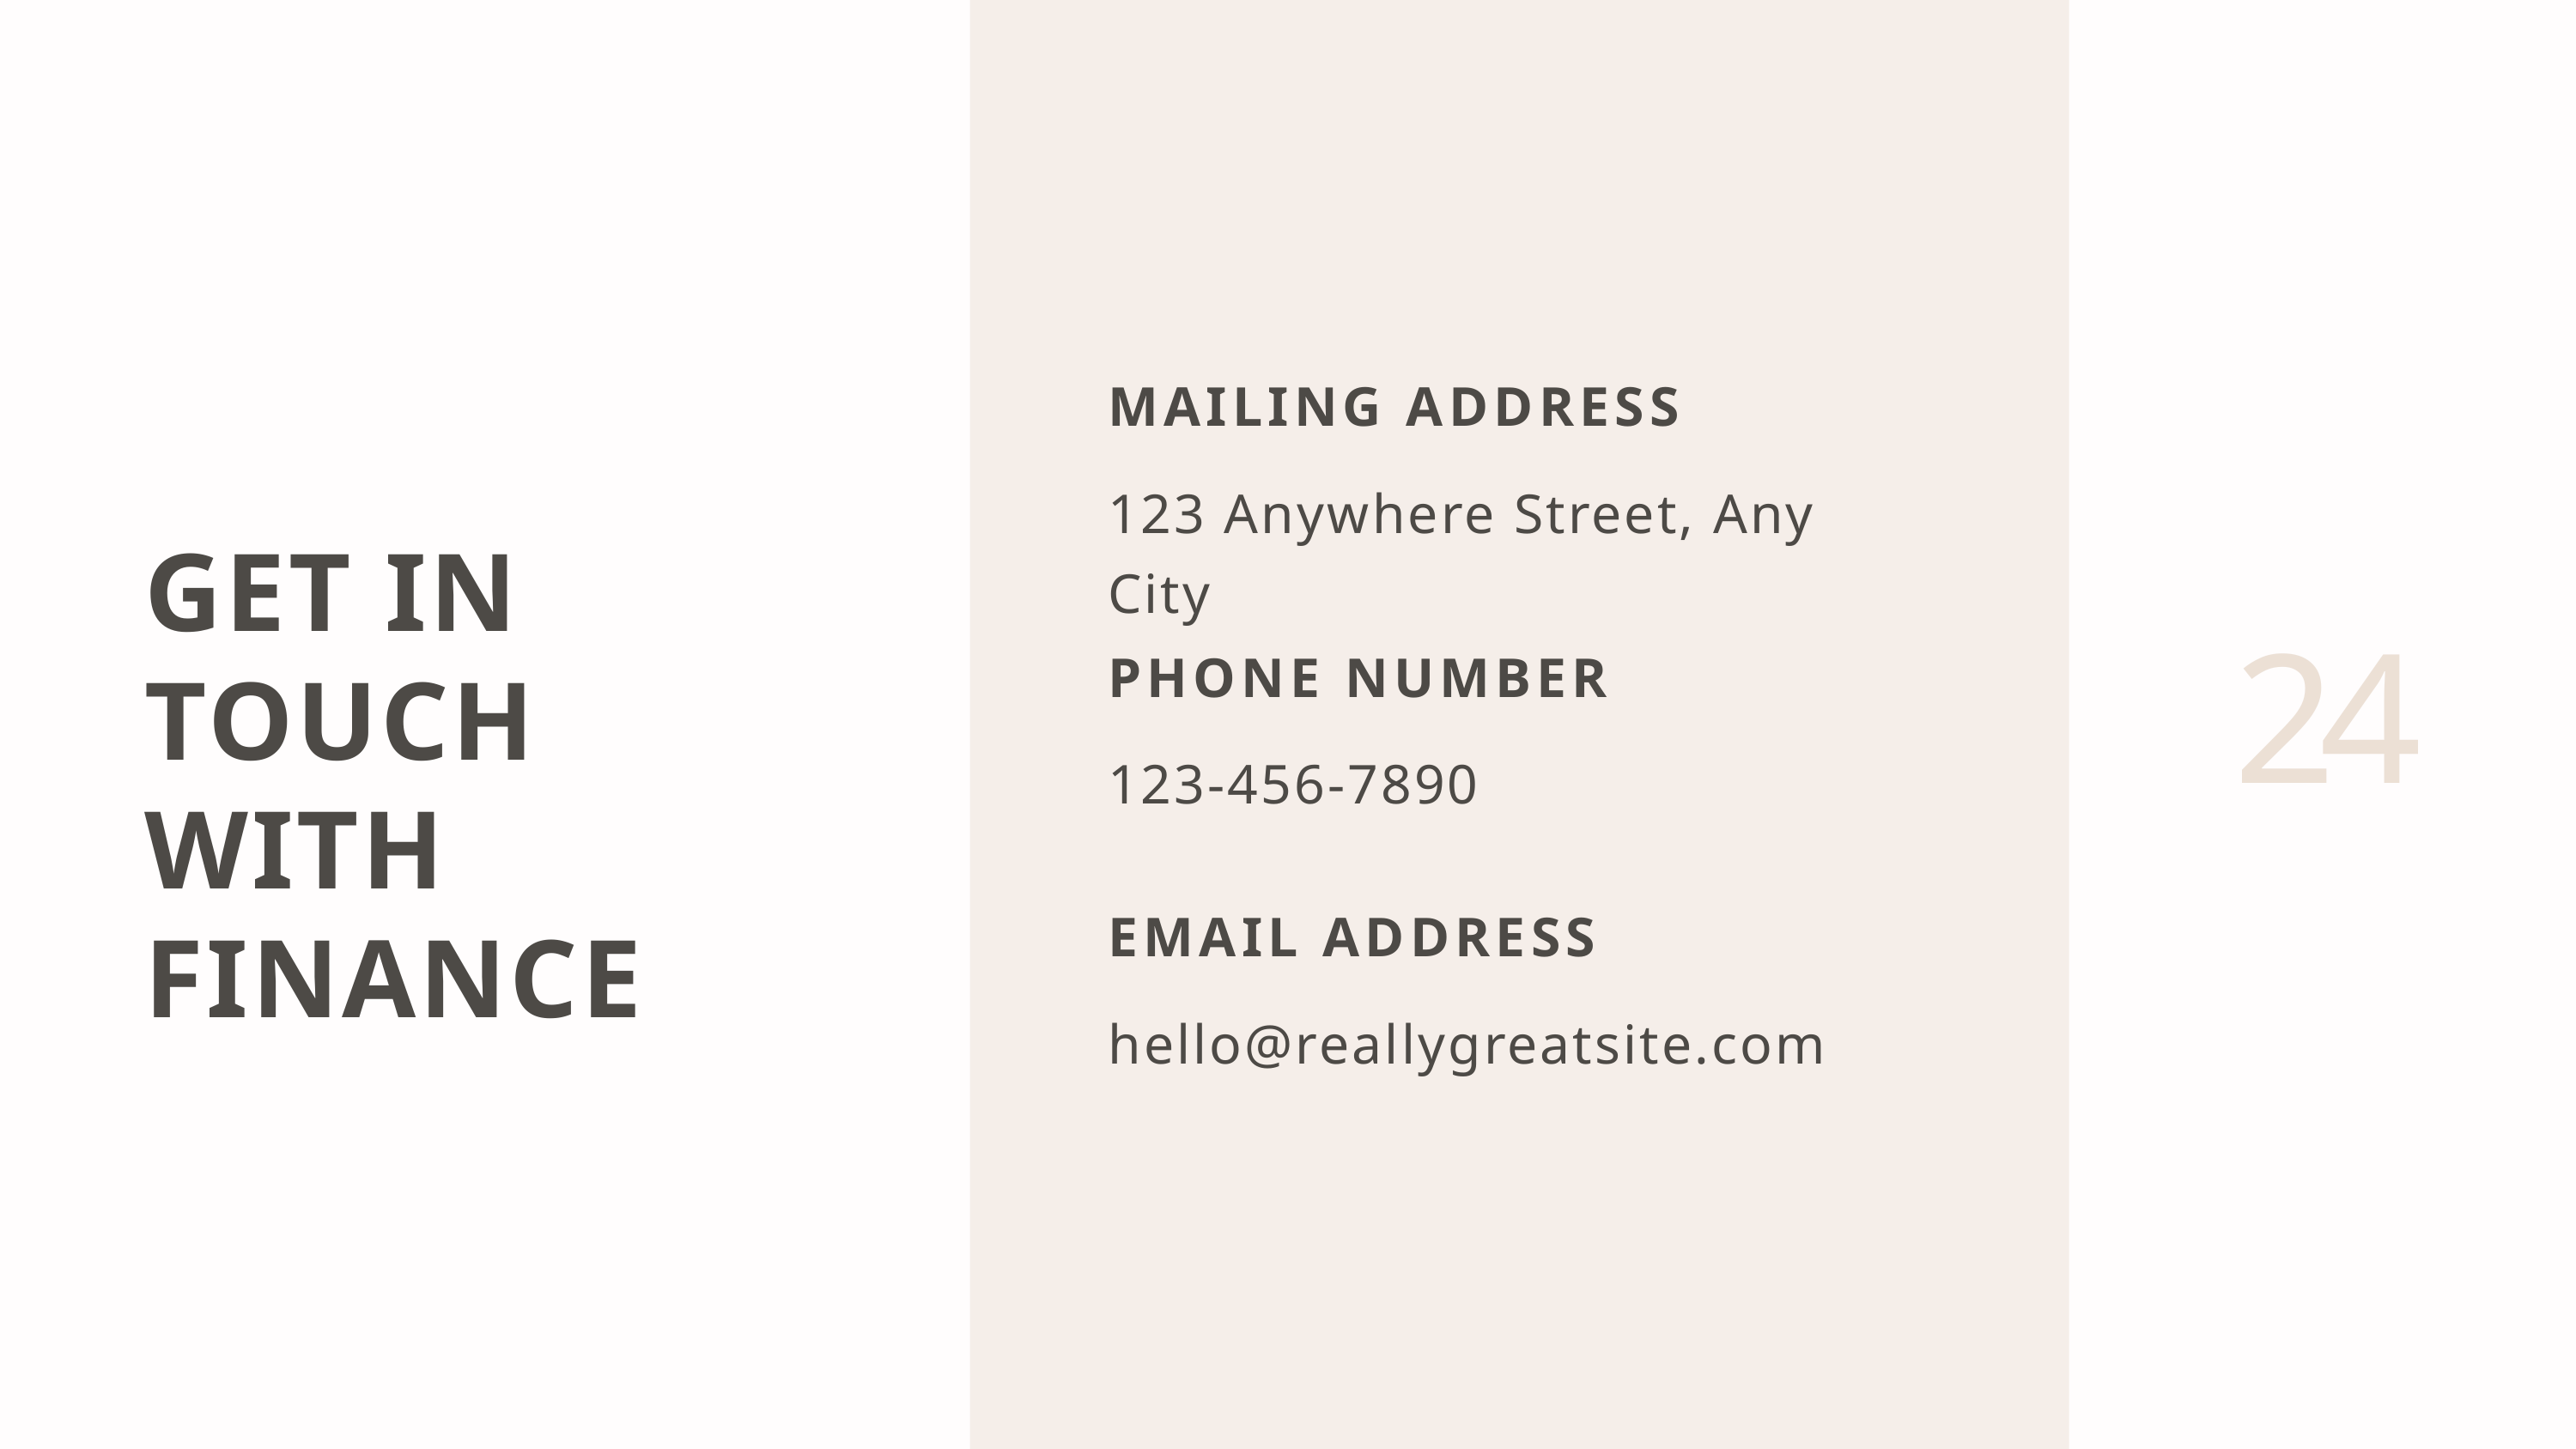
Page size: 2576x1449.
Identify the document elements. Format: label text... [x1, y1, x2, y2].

text_box 24 [2224, 629, 2432, 819]
text_box [969, 0, 2069, 1449]
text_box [1108, 370, 1932, 1068]
text_box GET IN TOUCH WITH FINANCE [144, 524, 840, 1040]
